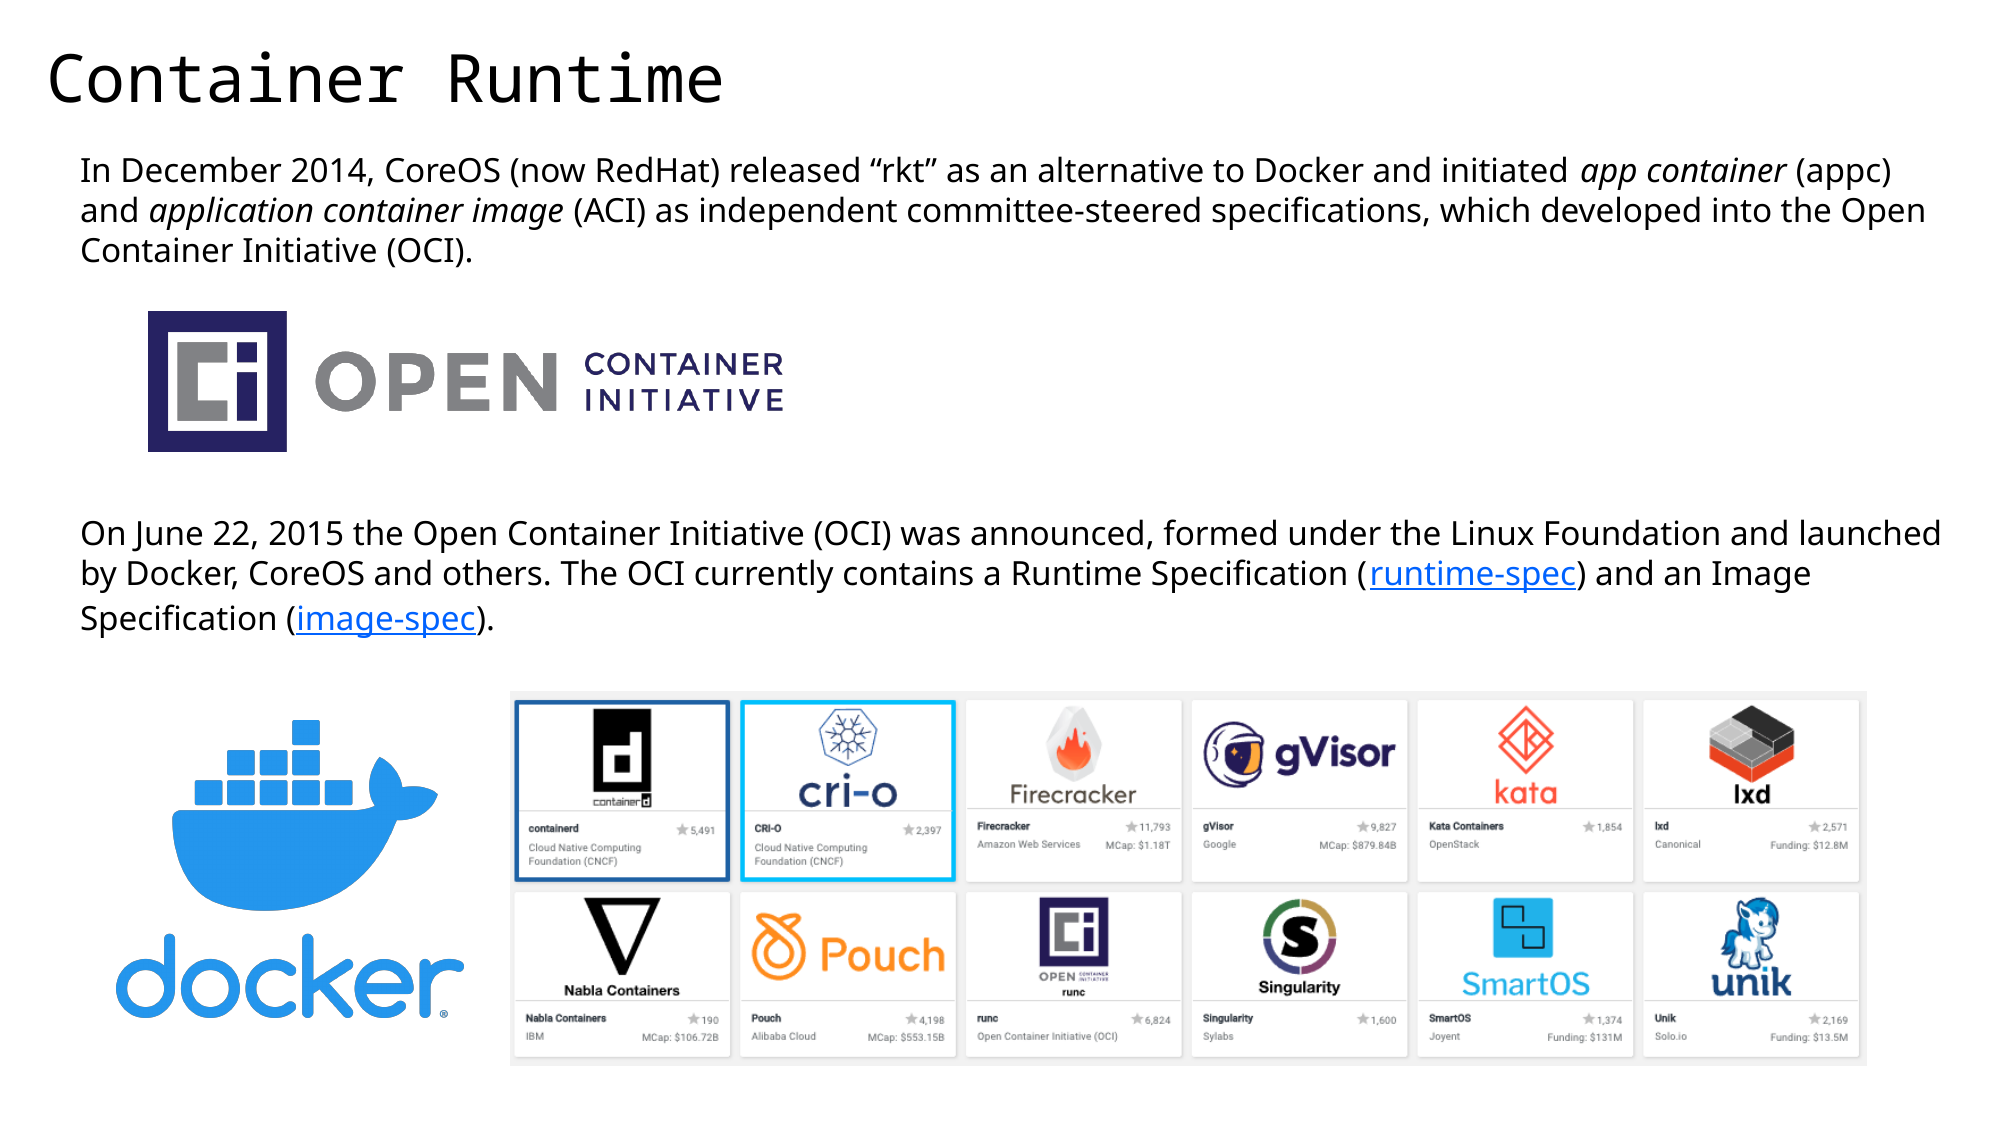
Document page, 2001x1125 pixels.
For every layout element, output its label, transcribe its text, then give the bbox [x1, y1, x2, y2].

title Container Runtime [46, 38, 1948, 149]
picture [509, 690, 1867, 1066]
picture [115, 720, 464, 1018]
picture [144, 309, 783, 454]
text_box In December 2014, CoreOS (now RedHat) released “rkt” as an alternative to Docker and initiated app container (appc) and application container image (ACI) as independent committee-steered specifications, which developed into the Open Container Initiative (OCI). On June 22, 2015 the Open Container Initiative (OCI) was announced, formed under the Linux Foundation and launched by Docker, CoreOS and others. The OCI currently contains a Runtime Specification (runtime-spec) and an Image Specification (image-spec). [80, 148, 1965, 454]
